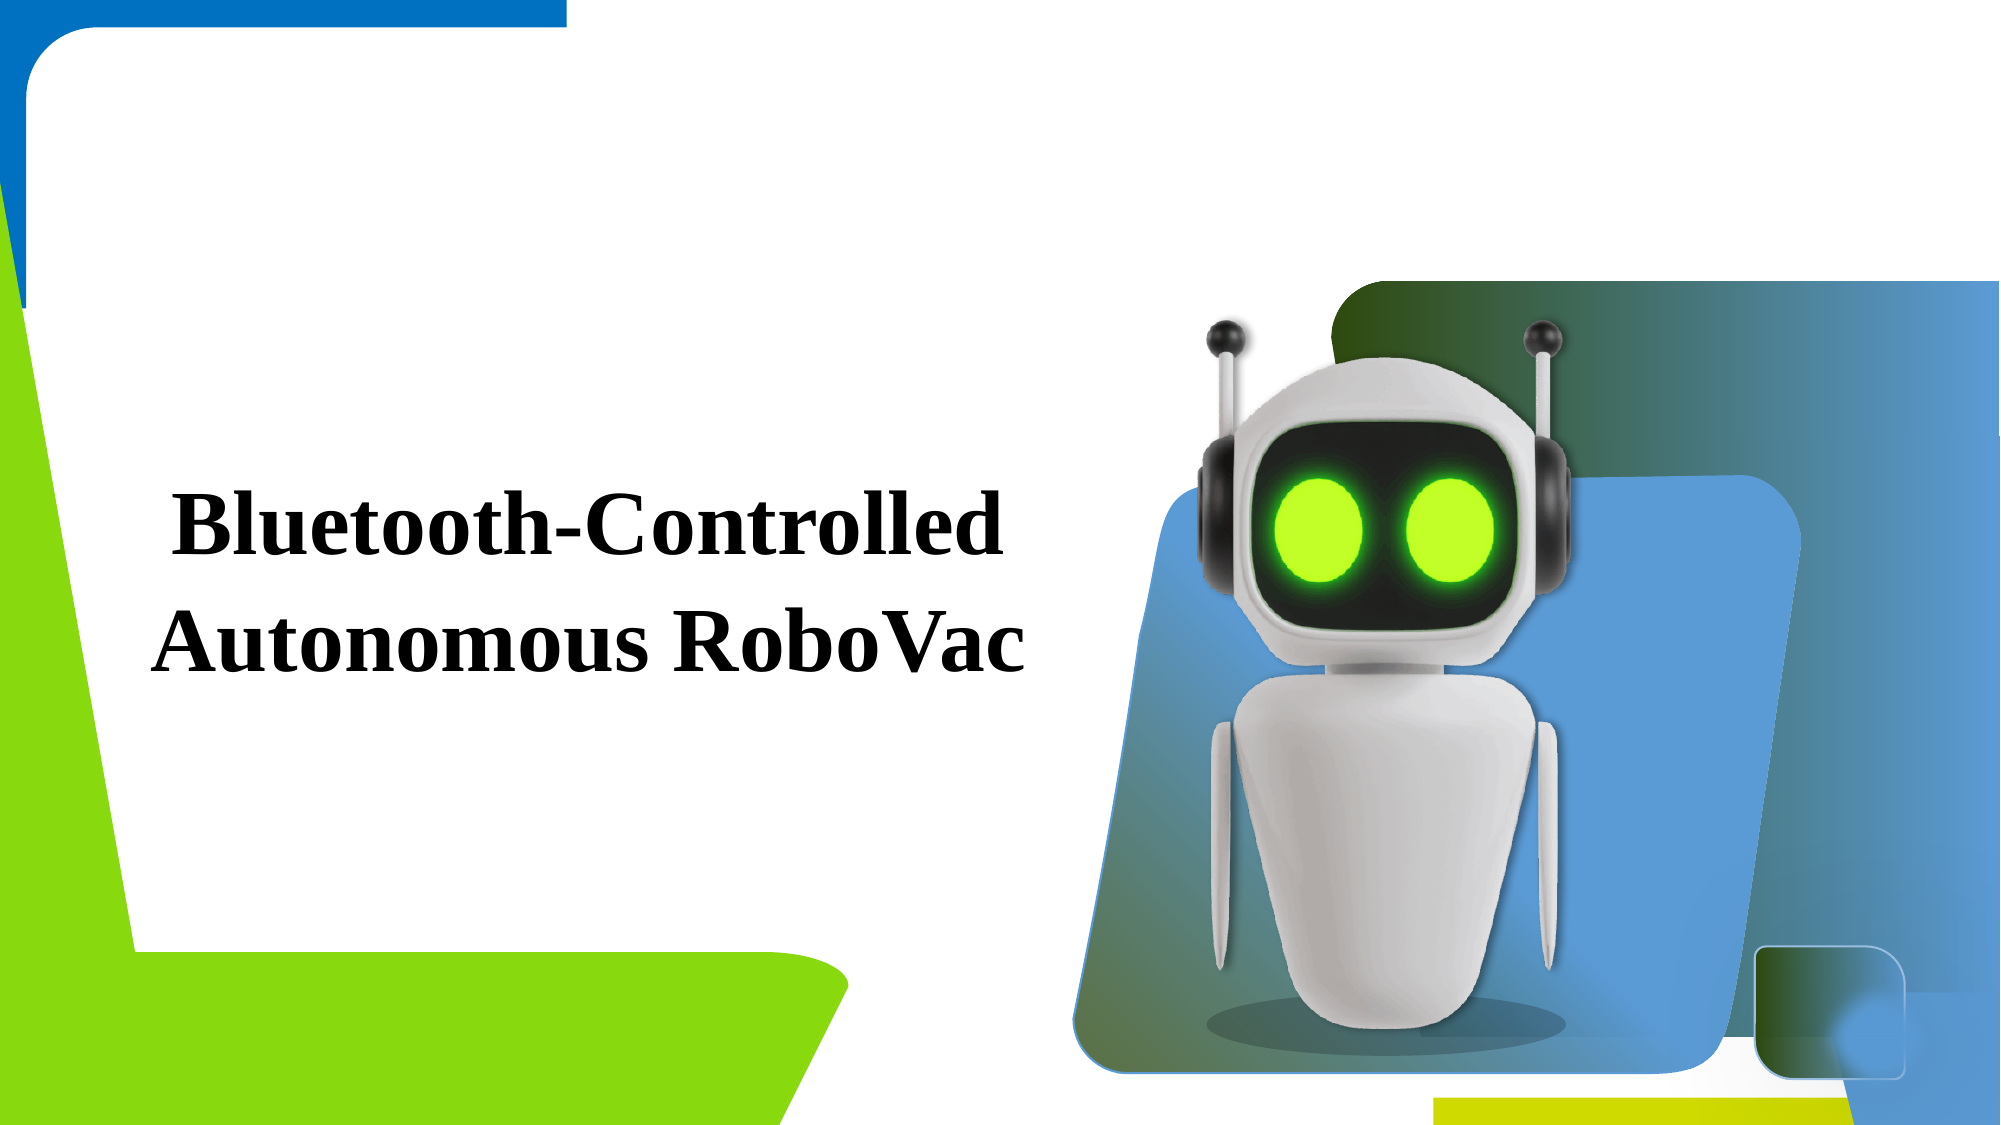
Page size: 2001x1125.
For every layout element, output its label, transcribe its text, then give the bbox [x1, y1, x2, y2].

text_box [0, 177, 136, 950]
text_box [0, 0, 568, 310]
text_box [1073, 245, 2000, 1125]
text_box Bluetooth-Controlled Autonomous RoboVac [48, 447, 1073, 698]
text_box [1754, 946, 2000, 1125]
text_box [0, 950, 850, 1125]
